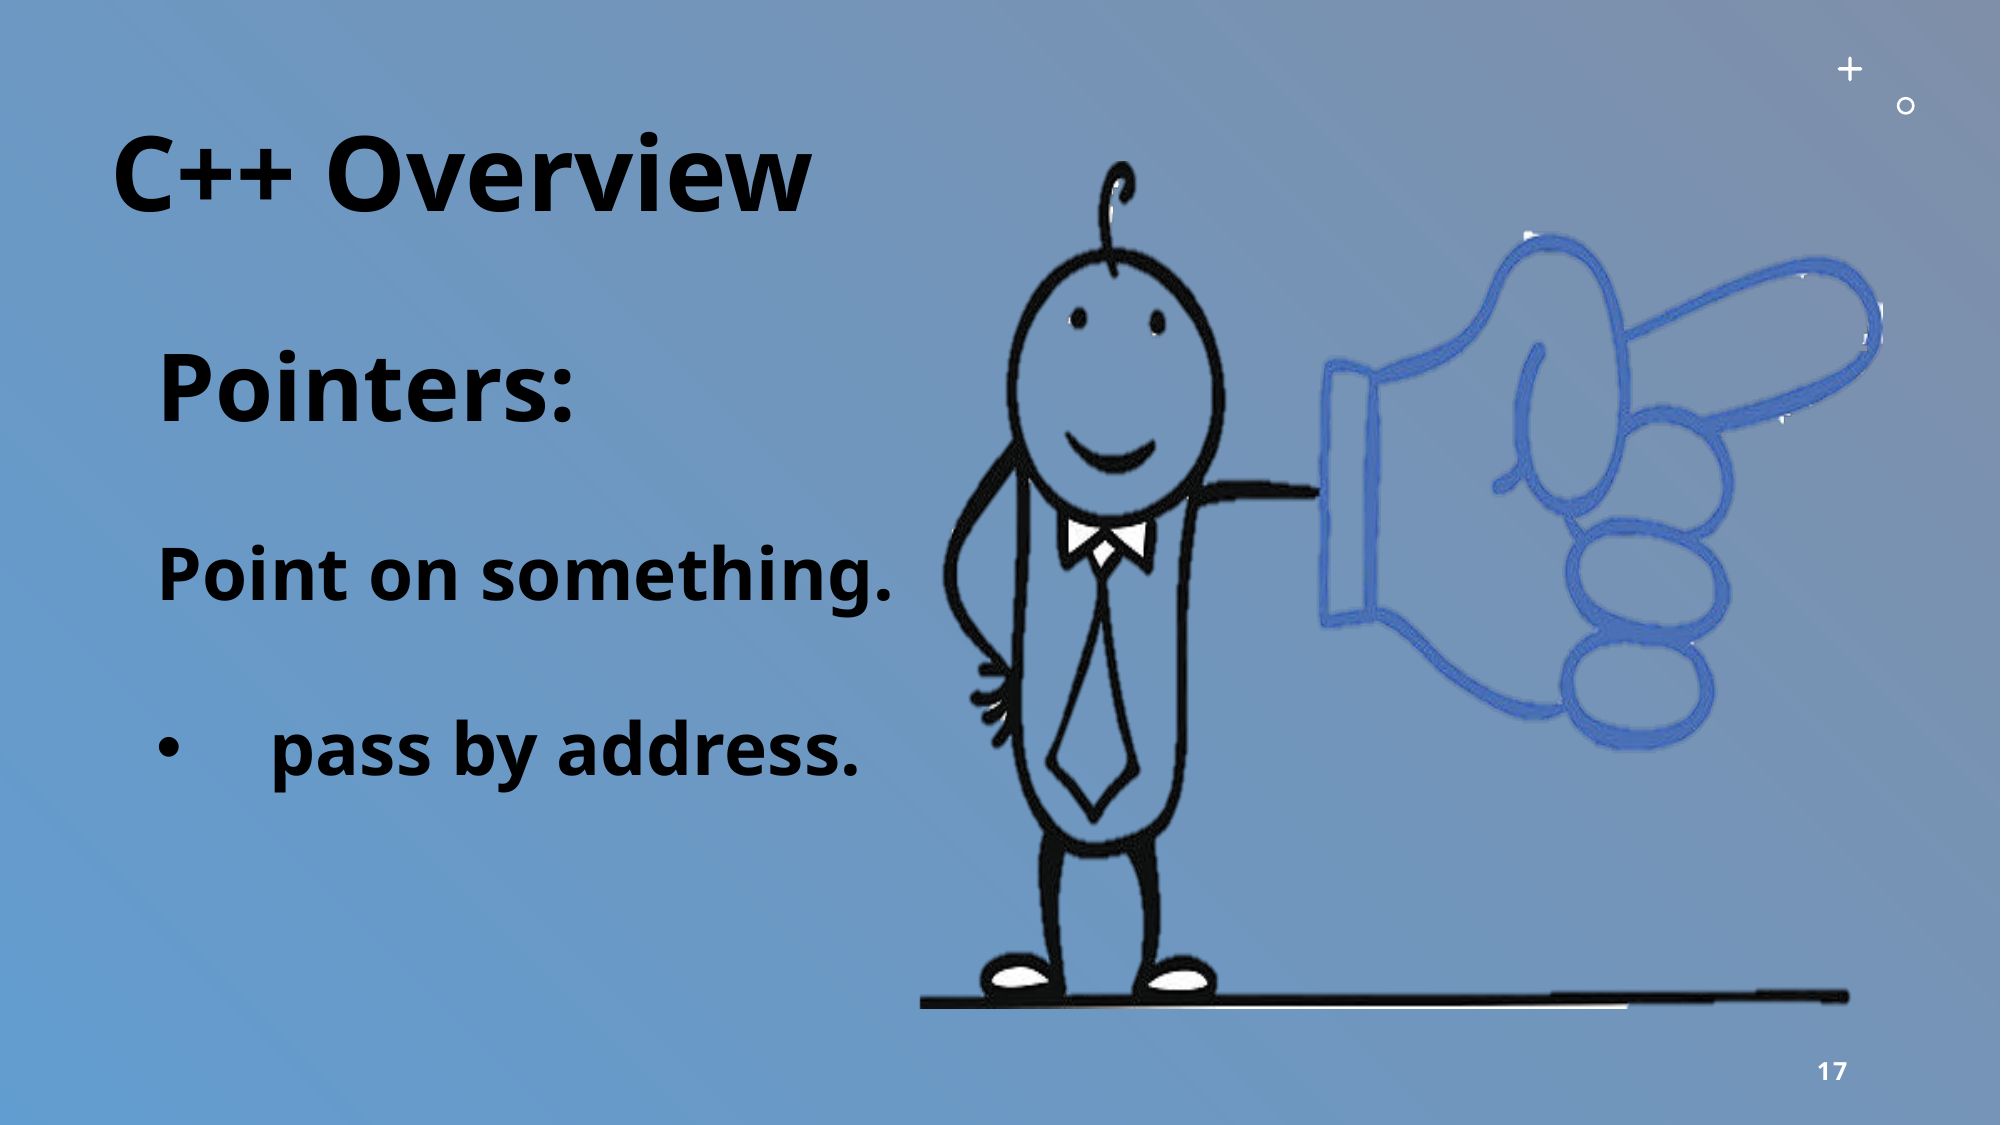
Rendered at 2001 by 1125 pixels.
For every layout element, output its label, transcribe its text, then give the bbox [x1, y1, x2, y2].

slide_number 17 [1412, 1042, 1863, 1103]
picture [862, 161, 1883, 1009]
text_box Pointers: Point on something. pass by address. [142, 320, 862, 973]
title C++ Overview [95, 69, 1863, 287]
